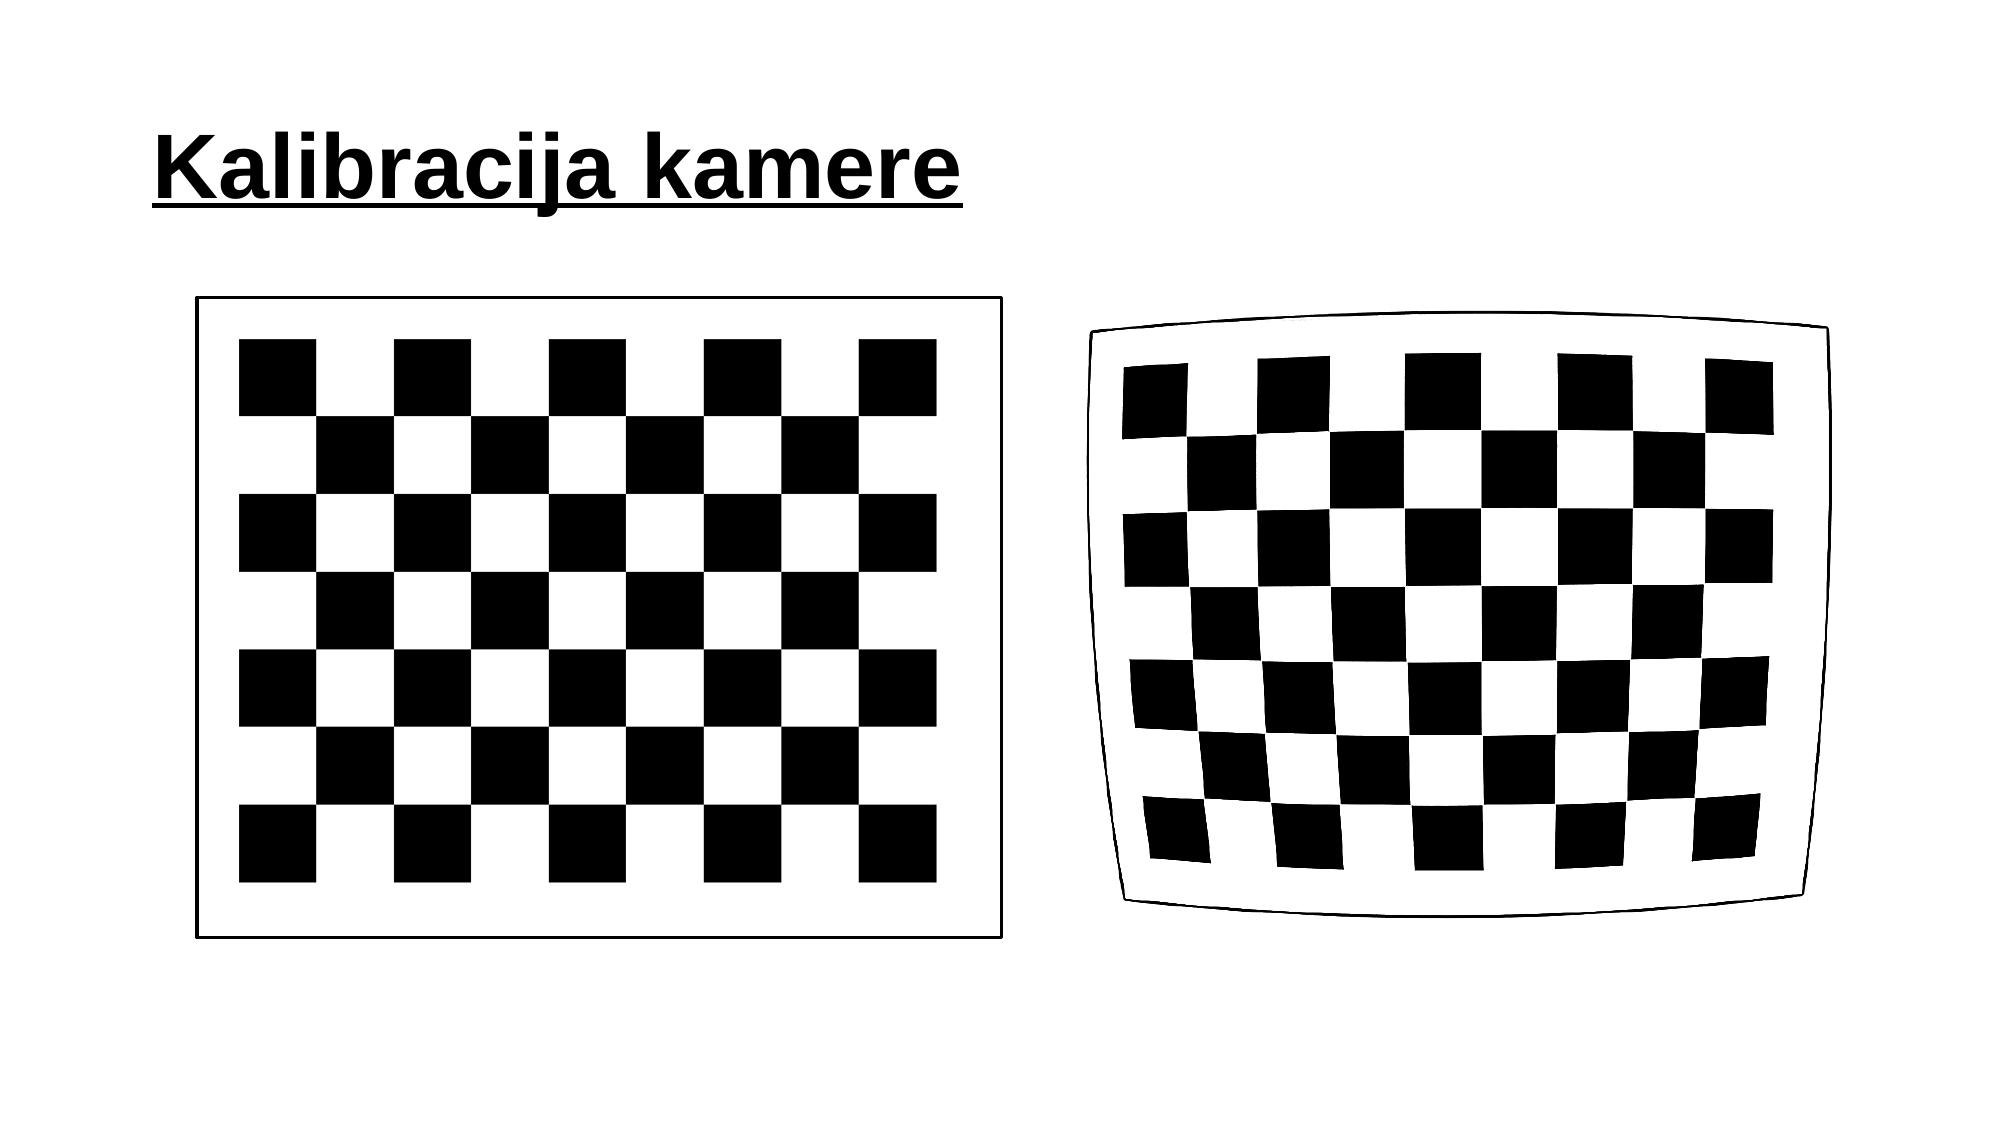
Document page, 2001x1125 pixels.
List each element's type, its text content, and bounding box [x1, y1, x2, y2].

picture [198, 298, 1000, 937]
picture [1022, 286, 1863, 967]
title Kalibracija kamere [137, 59, 1863, 278]
